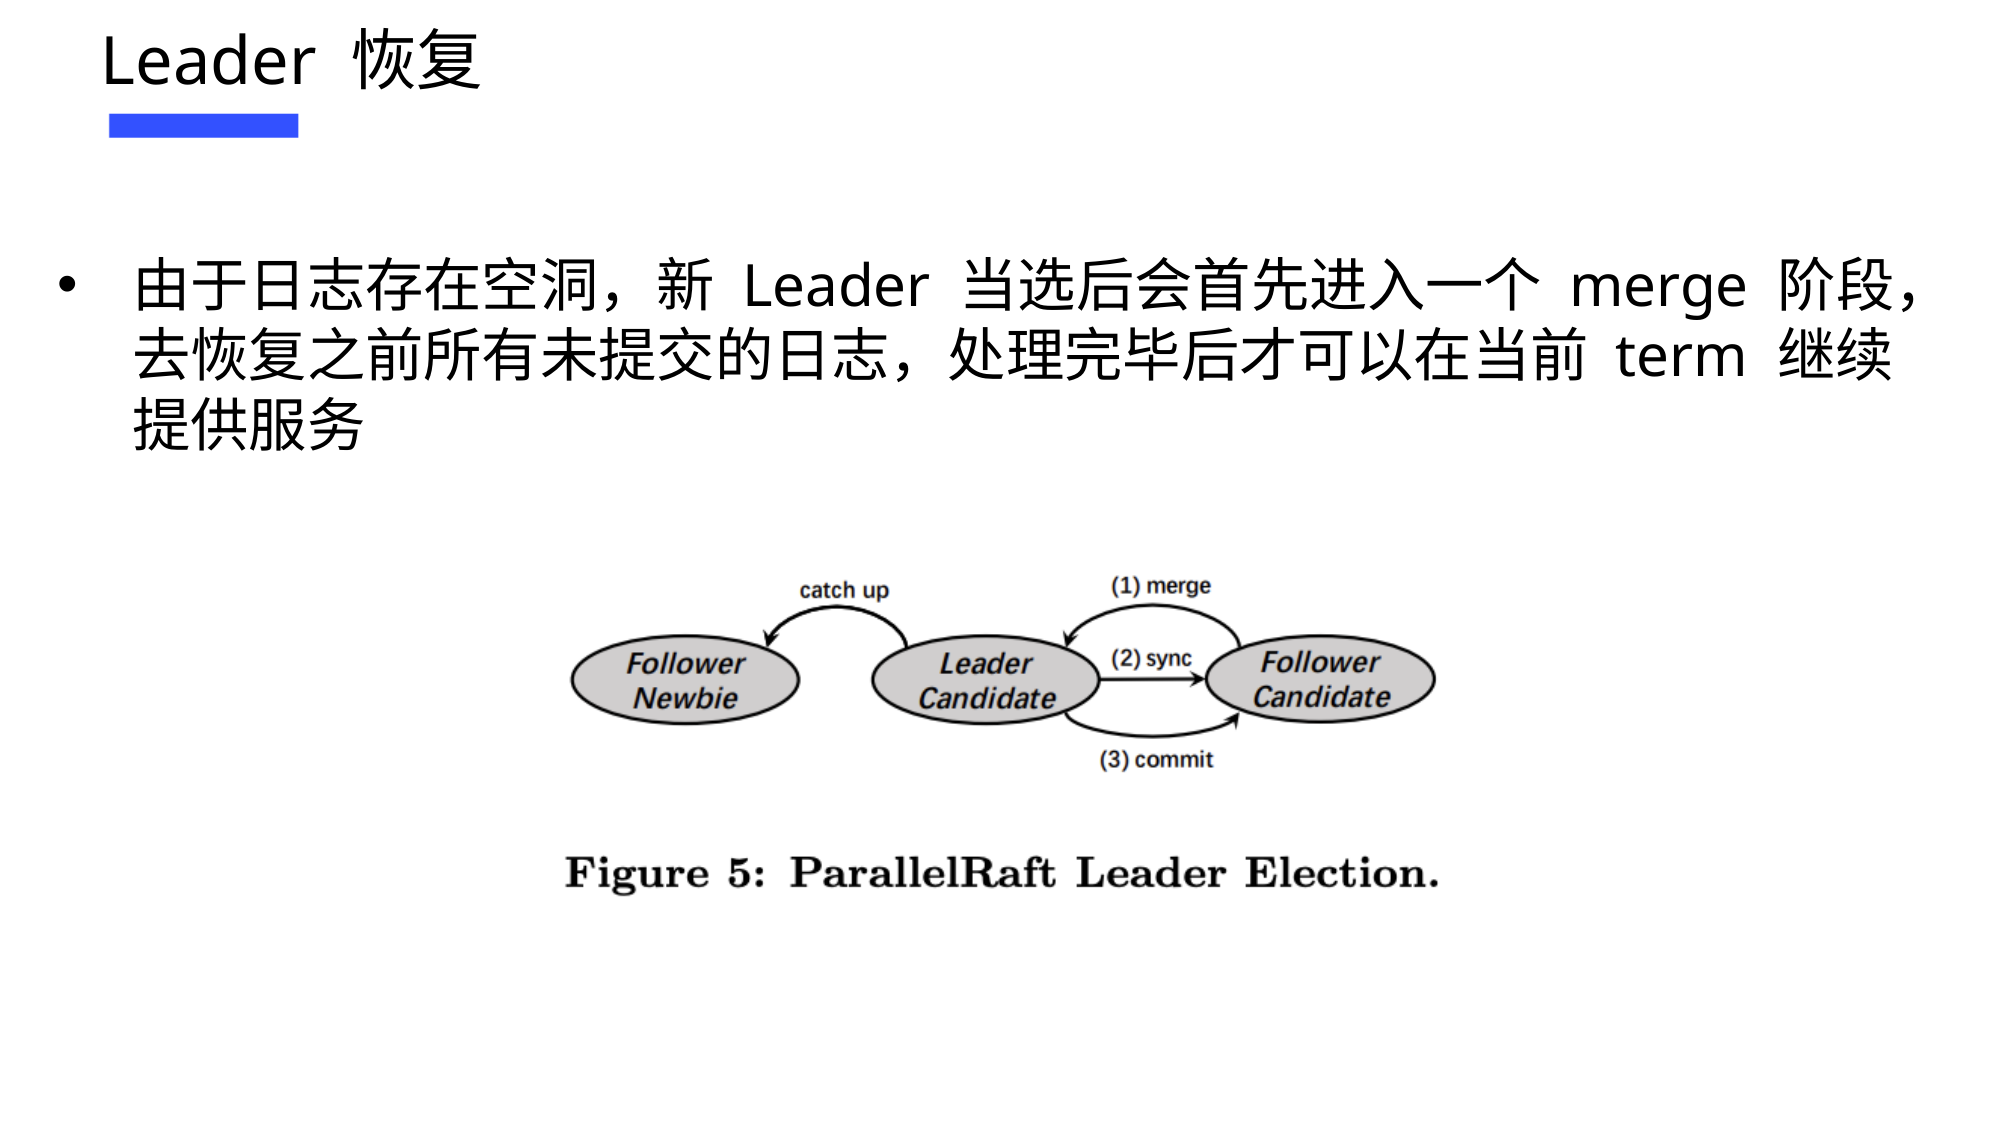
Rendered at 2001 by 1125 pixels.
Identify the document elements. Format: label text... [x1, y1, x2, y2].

text_box Leader 恢复 [85, 10, 1082, 106]
picture [499, 562, 1501, 925]
picture [0, 90, 347, 162]
text_box 由于日志存在空洞，新 Leader 当选后会首先进入一个 merge 阶段，去恢复之前所有未提交的日志，处理完毕后才可以在当前 term 继续提供服务 [42, 240, 1958, 466]
